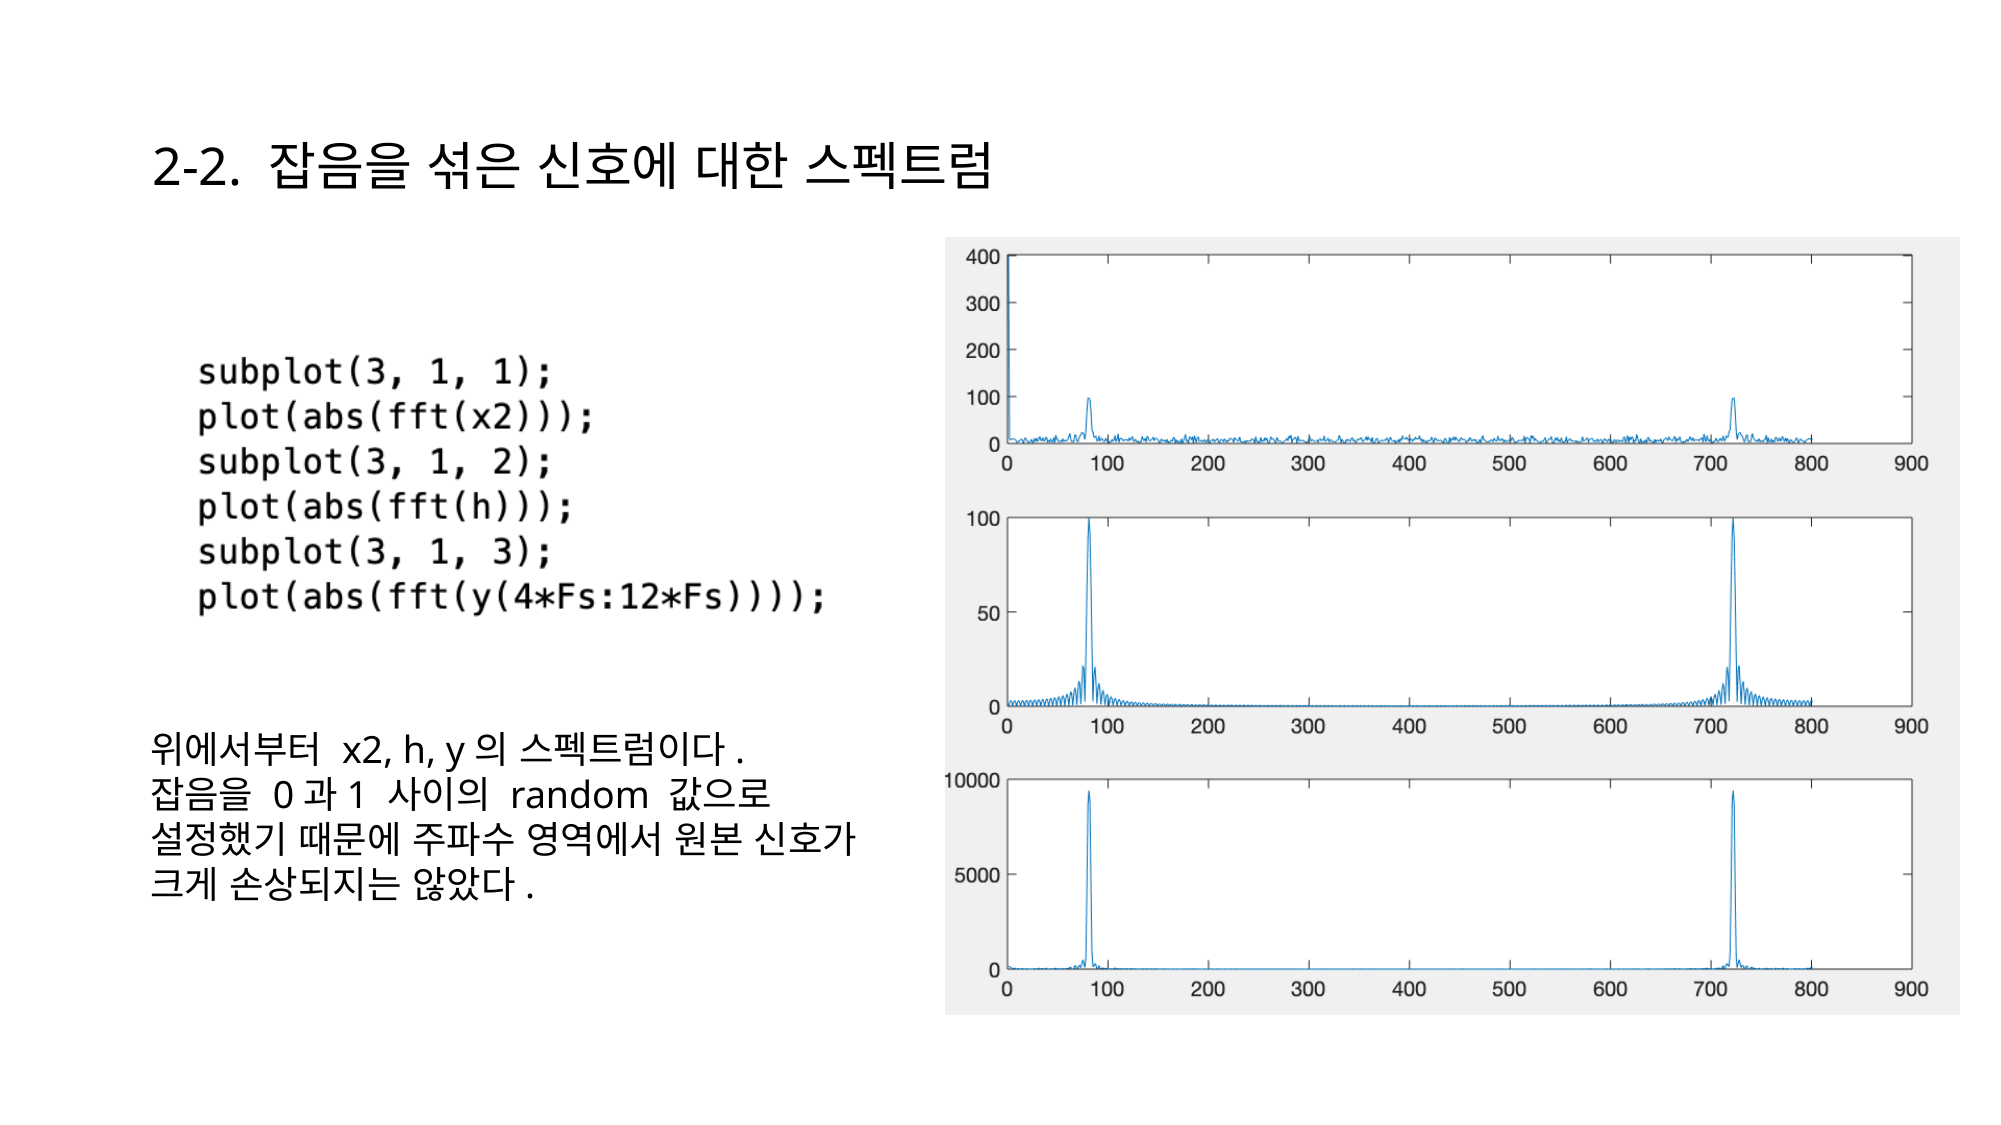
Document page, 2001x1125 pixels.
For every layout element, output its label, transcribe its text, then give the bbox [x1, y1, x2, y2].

text_box 위에서부터 x2, h, y의 스펙트럼이다. 잡음을 0과1 사이의 random 값으로 설정했기 때문에 주파수 영역에서 원본 신호가 크게 손상되지는 않았다. [135, 718, 893, 914]
title 2-2. 잡음을 섞은 신호에 대한 스펙트럼 [137, 59, 1863, 278]
picture [945, 237, 1960, 1015]
picture [184, 344, 843, 622]
